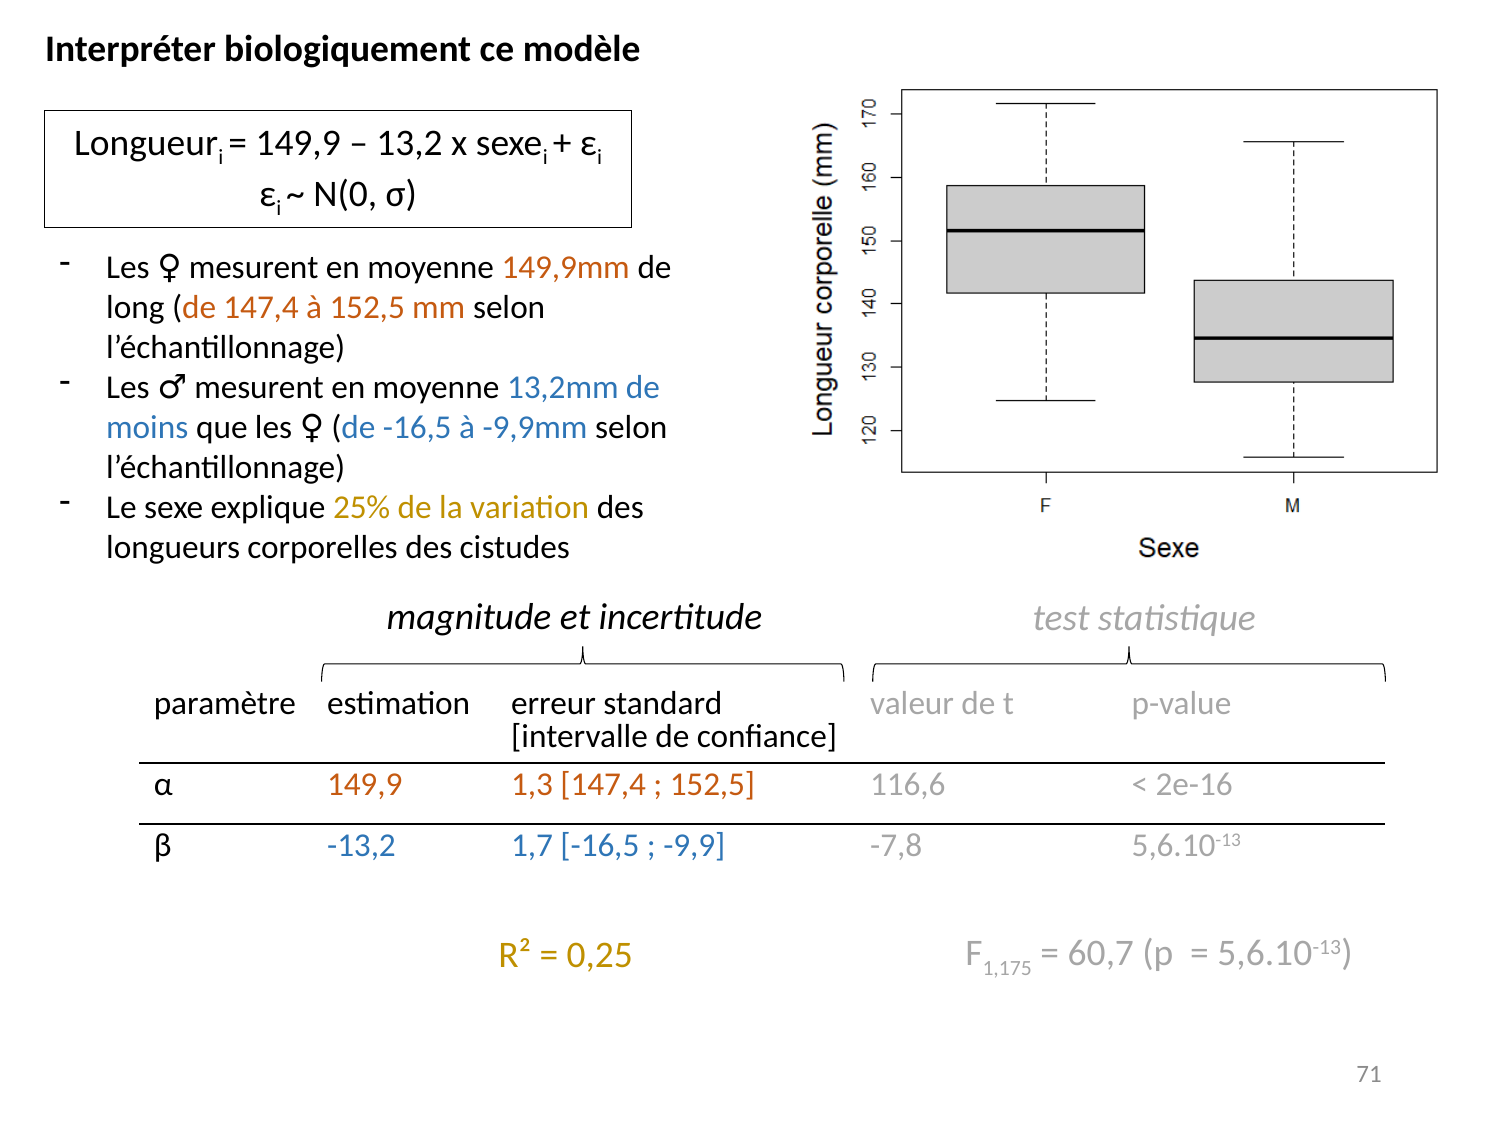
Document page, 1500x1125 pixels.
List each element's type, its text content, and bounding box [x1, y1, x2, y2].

text_box [872, 646, 1386, 682]
table_cell 5,6.10-13 [1117, 825, 1385, 906]
text_box [321, 646, 845, 682]
text_box R² = 0,25 [483, 922, 672, 1028]
table_header erreur standard [intervalle de confiance] [496, 682, 855, 762]
text_box test statistique [1017, 586, 1447, 646]
table_header paramètre [139, 682, 312, 762]
picture [811, 0, 1484, 586]
slide_number 71 [1059, 1042, 1397, 1103]
table_cell 1,7 [-16,5 ; -9,9] [496, 825, 855, 906]
table_cell β [139, 825, 312, 906]
table_header valeur de t [855, 682, 1117, 762]
table_cell < 2e-16 [1117, 764, 1385, 823]
table_header estimation [312, 682, 496, 762]
table_cell α [139, 764, 312, 823]
table_header p-value [1117, 682, 1385, 762]
table_cell 149,9 [312, 764, 496, 823]
text_box Les ♀ mesurent en moyenne 149,9mm de long (de 147,4 à 152,5 mm selon l’échantillonnage) Les ♂ mesurent en moyenne 13,2mm de moins que les ♀ (de -16,5 à -9,9mm selon l’échantillonnage) Le sexe explique 25% de la variation des longueurs corporelles des cistudes [44, 237, 749, 573]
text_box magnitude et incertitude [371, 585, 802, 645]
table_cell 116,6 [855, 764, 1117, 823]
text_box Interpréter biologiquement ce modèle [30, 17, 725, 77]
text_box Longueuri = 149,9 – 13,2 x sexei + εi εi ~ N(0, σ) [44, 110, 632, 228]
table_cell 1,3 [147,4 ; 152,5] [496, 764, 855, 823]
text_box F1,175 = 60,7 (p = 5,6.10-13) [950, 920, 1447, 1032]
table_cell -7,8 [855, 825, 1117, 906]
table_cell -13,2 [312, 825, 496, 906]
